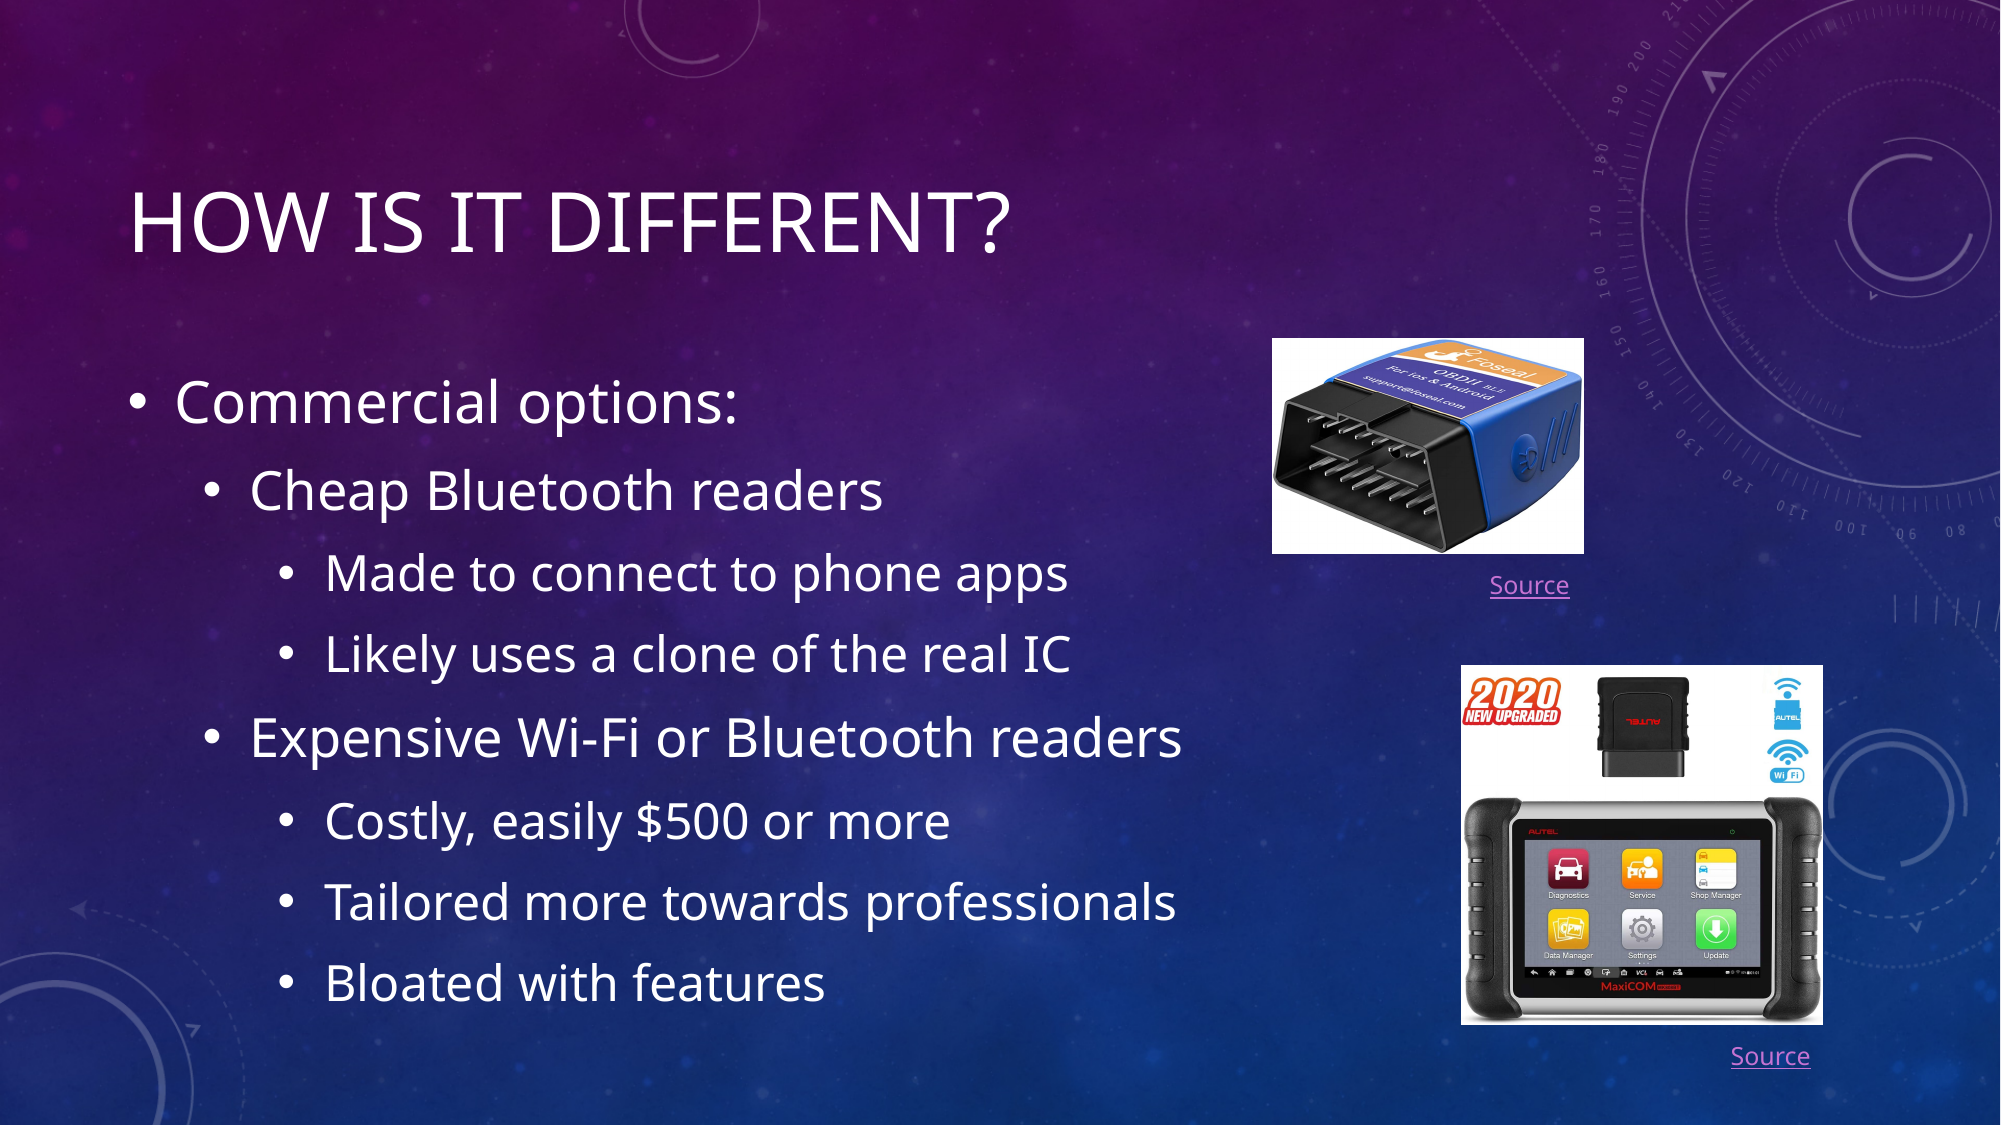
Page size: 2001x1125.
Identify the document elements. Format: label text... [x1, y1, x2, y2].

title How is it different? [112, 99, 1775, 339]
picture [0, 0, 2001, 1125]
list Commercial options: Cheap Bluetooth readers Made to connect to phone apps Likely uses a clone of the real IC Expensive Wi-Fi or Bluetooth readers Costly, easily $500 or more Tailored more towards professionals Bloated with features [112, 351, 1439, 1025]
text_box Source [1474, 564, 1585, 612]
text_box Source [1715, 1033, 1826, 1082]
